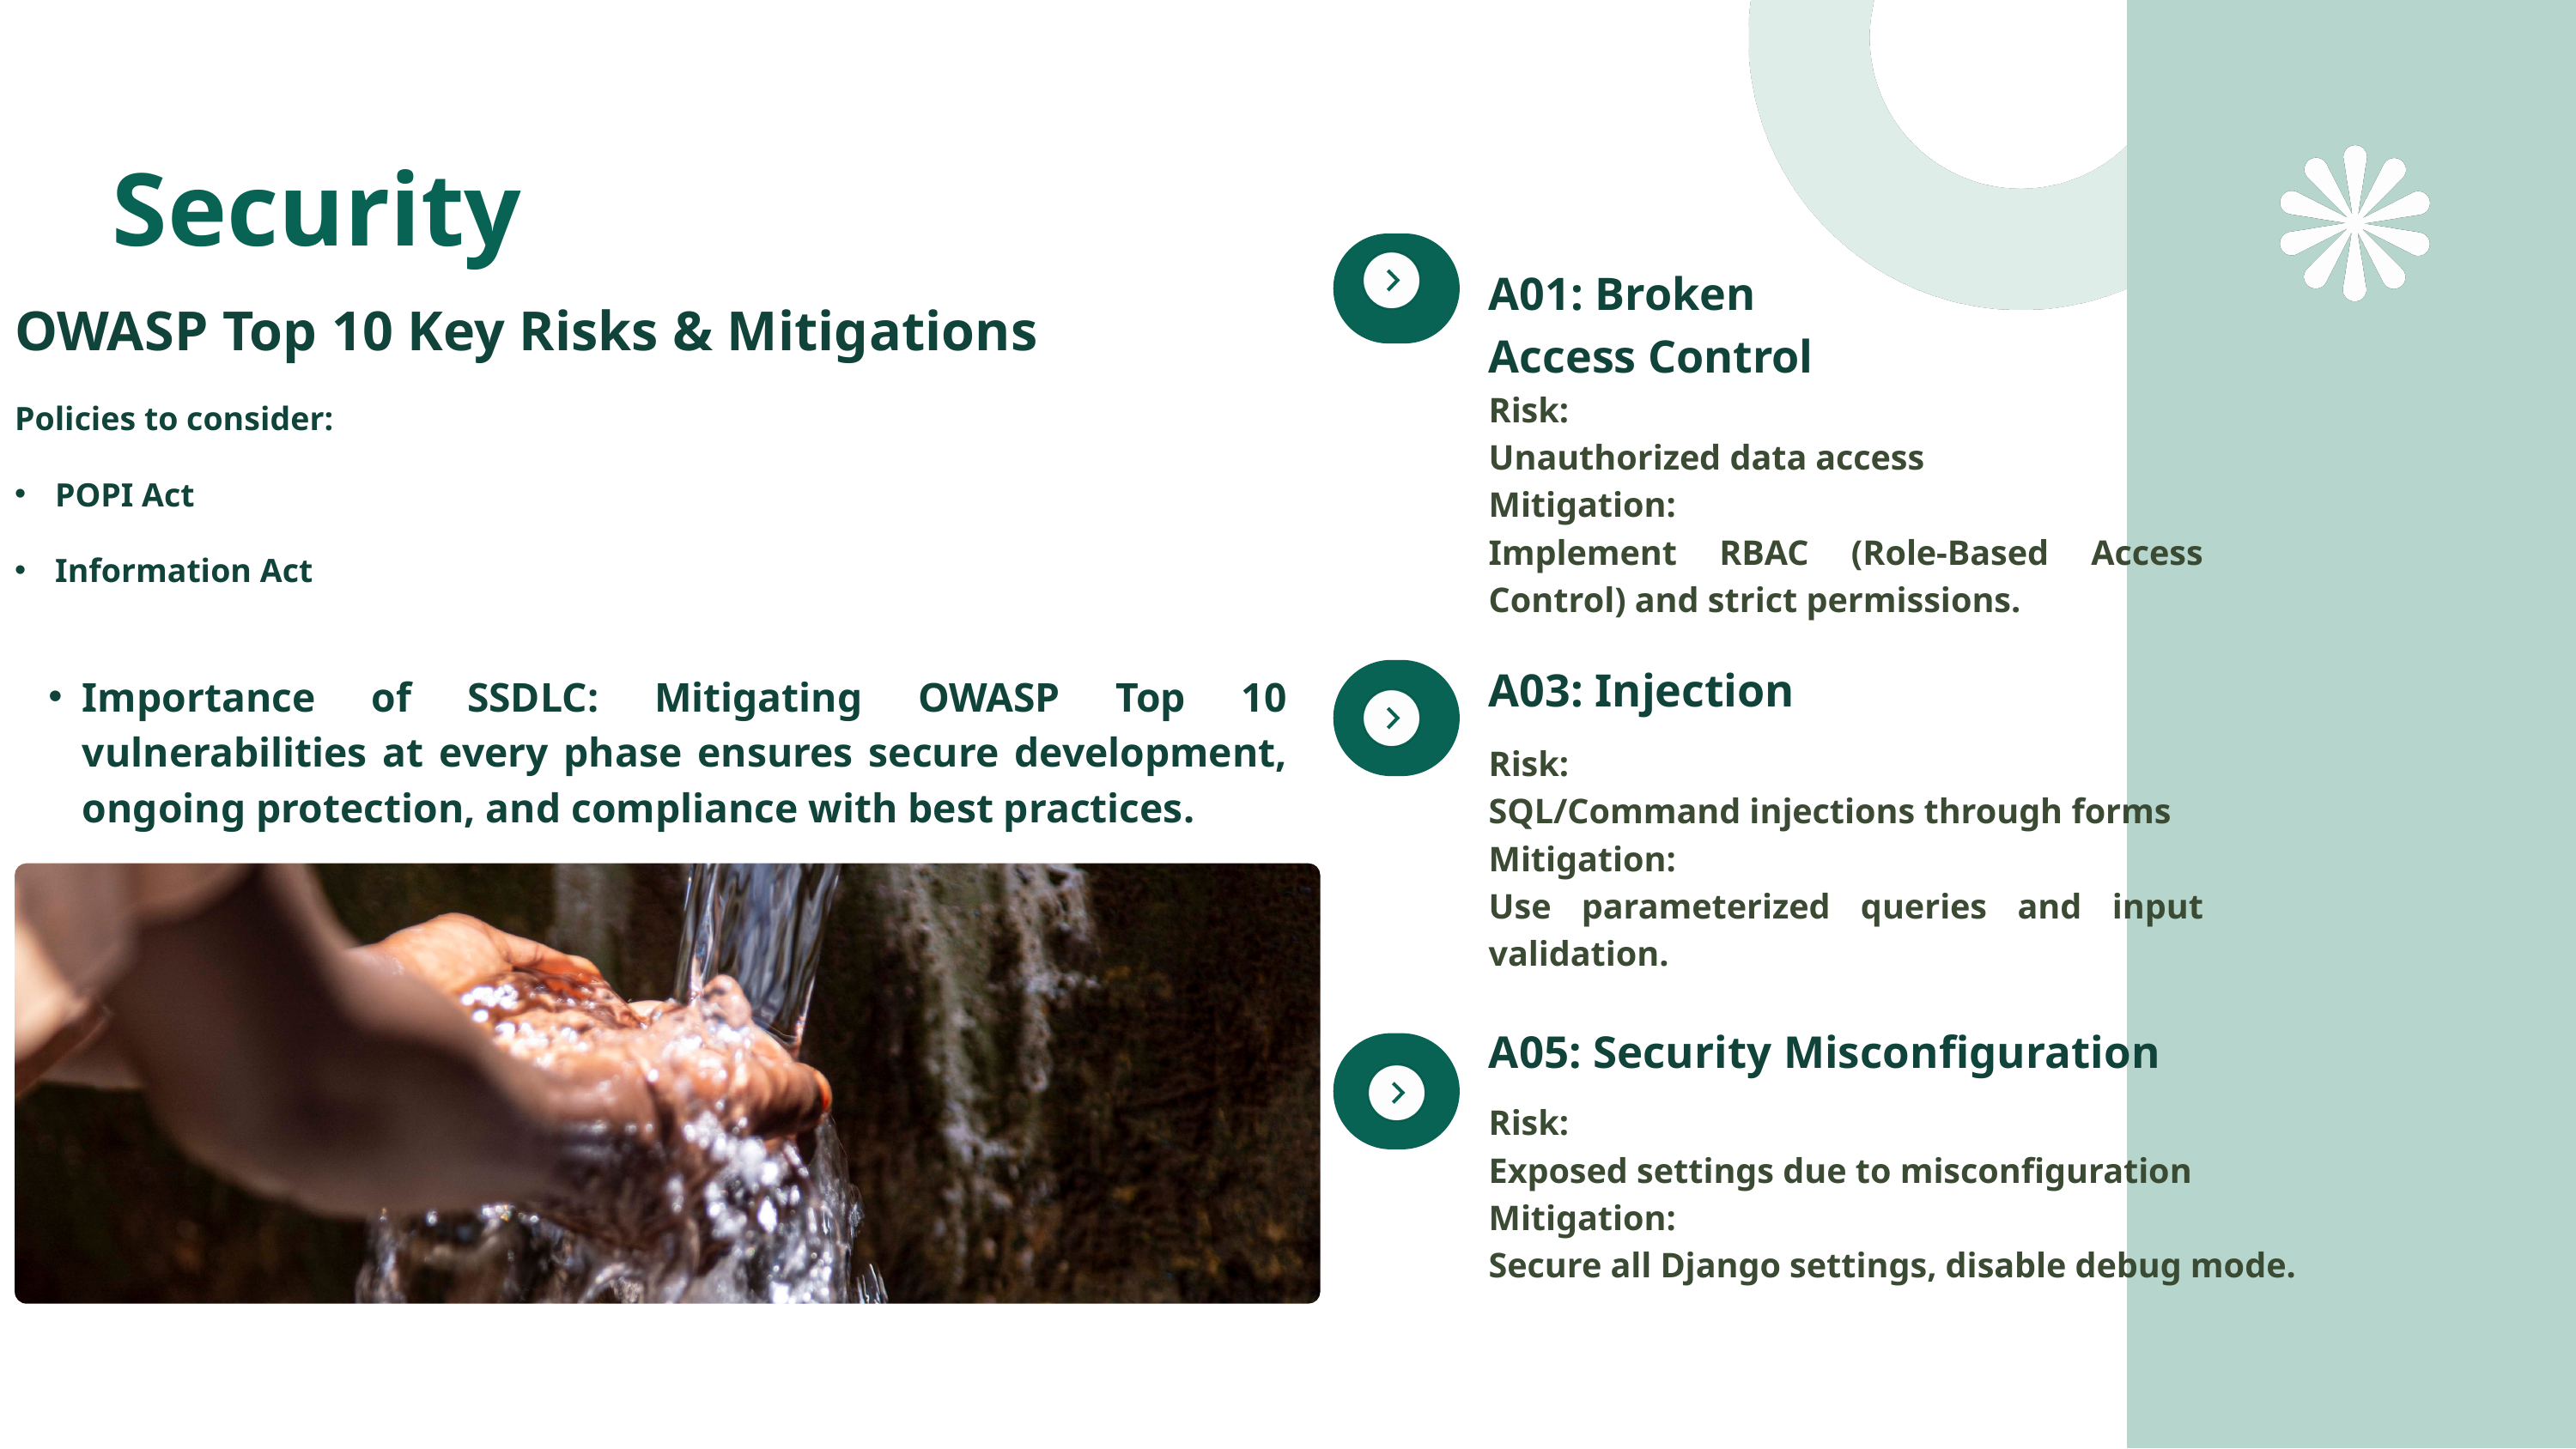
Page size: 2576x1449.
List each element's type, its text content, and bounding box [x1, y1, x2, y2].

text_box A03: Injection [1488, 667, 1862, 717]
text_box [14, 863, 1321, 1304]
text_box OWASP Top 10 Key Risks & Mitigations Policies to consider: POPI Act Information Act Importance of SSDLC: Mitigating OWASP Top 10 vulnerabilities at every phase ensures secure development, ongoing protection, and compliance with best practices. [15, 286, 1288, 862]
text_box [2126, 0, 2576, 1449]
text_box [1333, 659, 1461, 777]
text_box [1748, 0, 2125, 310]
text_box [1333, 1033, 1461, 1150]
text_box Risk: Unauthorized data access Mitigation: Implement RBAC (Role-Based Access Control) and strict permissions. [1488, 381, 2121, 667]
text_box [1333, 233, 1461, 344]
text_box A01: Broken Access Control [1488, 257, 1862, 381]
text_box Risk: Exposed settings due to misconfiguration Mitigation: Secure all Django settings, disable debug mode. [1488, 1094, 2121, 1332]
text_box Security [112, 144, 1167, 267]
text_box Risk: SQL/Command injections through forms Mitigation: Use parameterized queries and input validation. [1488, 736, 2121, 1021]
text_box A05: Security Misconfiguration [1488, 1021, 2121, 1077]
